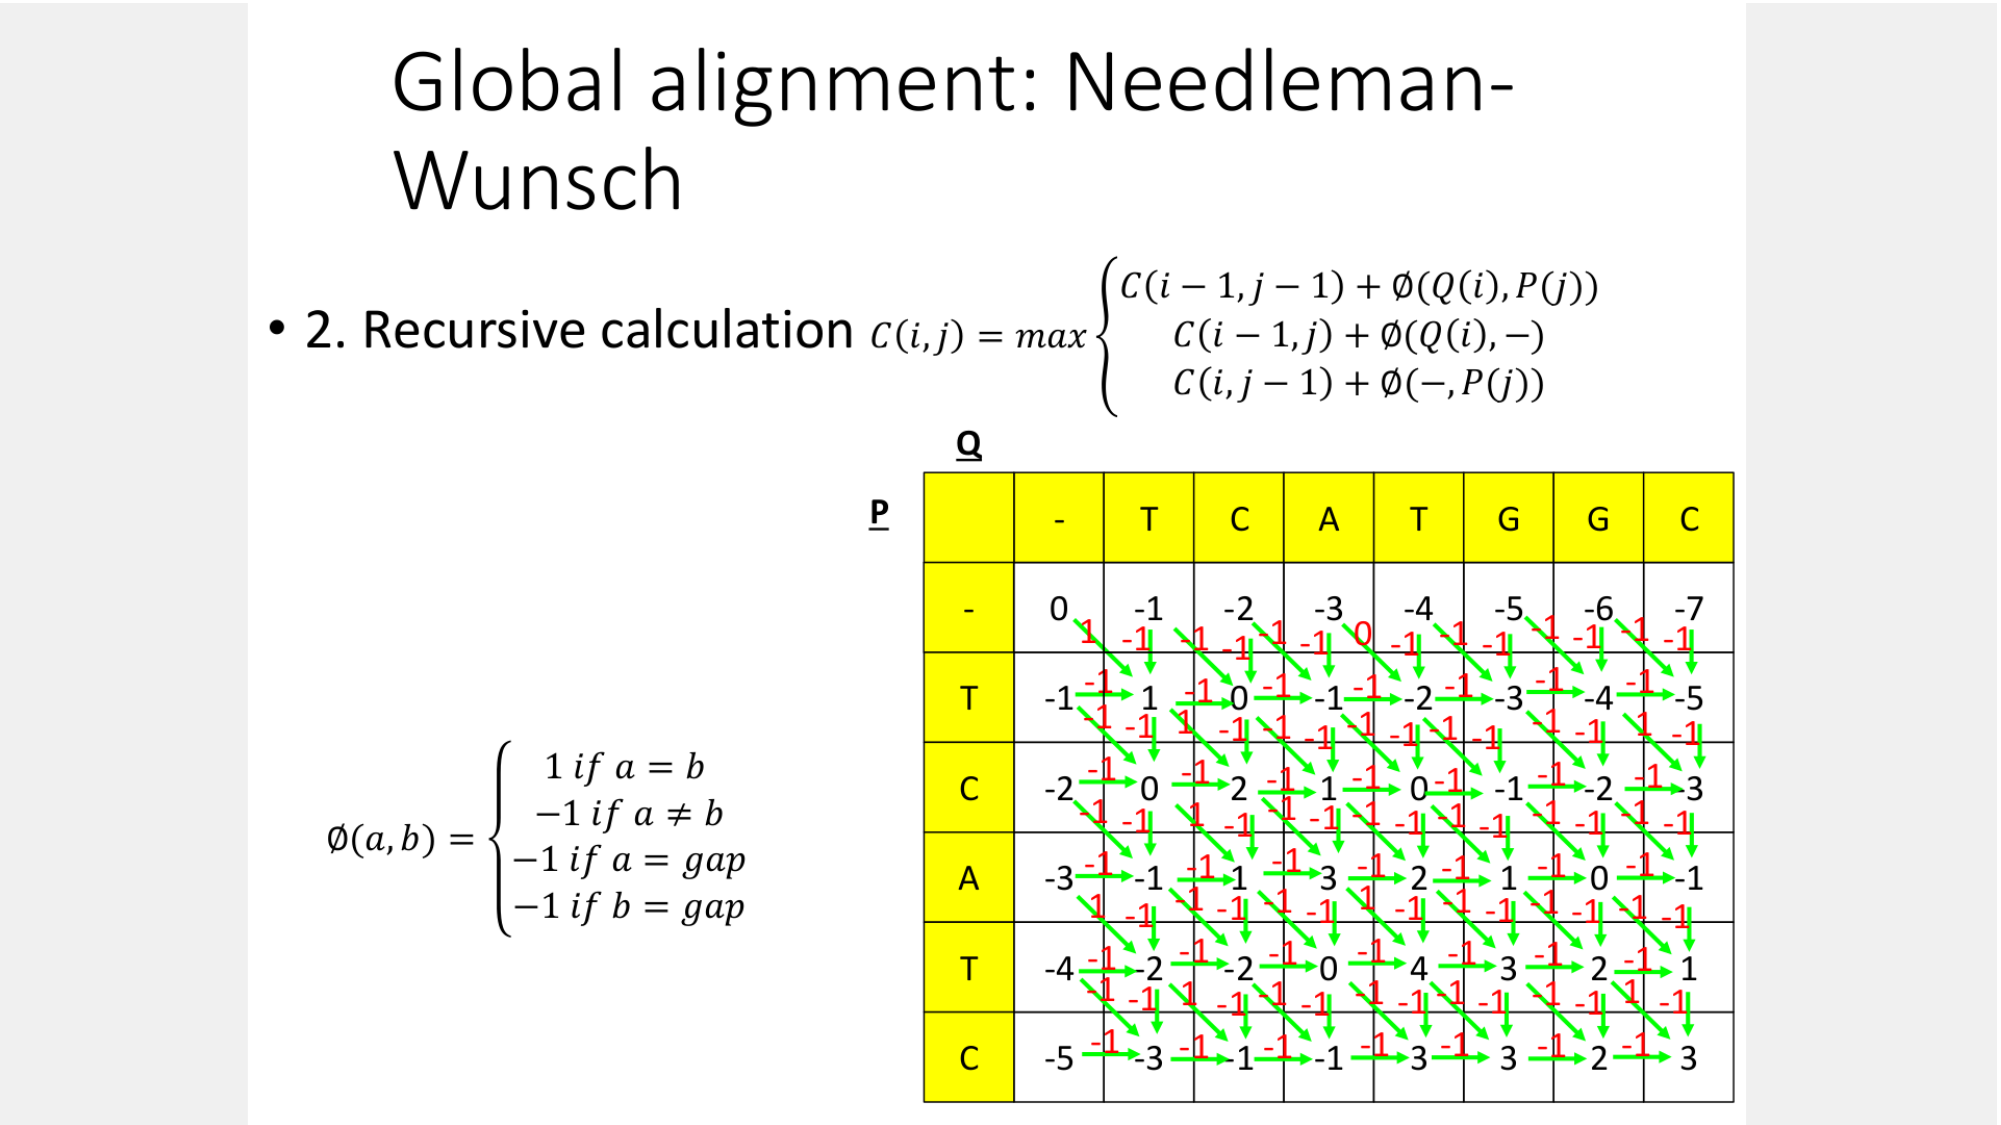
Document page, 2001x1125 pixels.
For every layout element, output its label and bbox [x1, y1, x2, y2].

list [0, 3, 1997, 1125]
